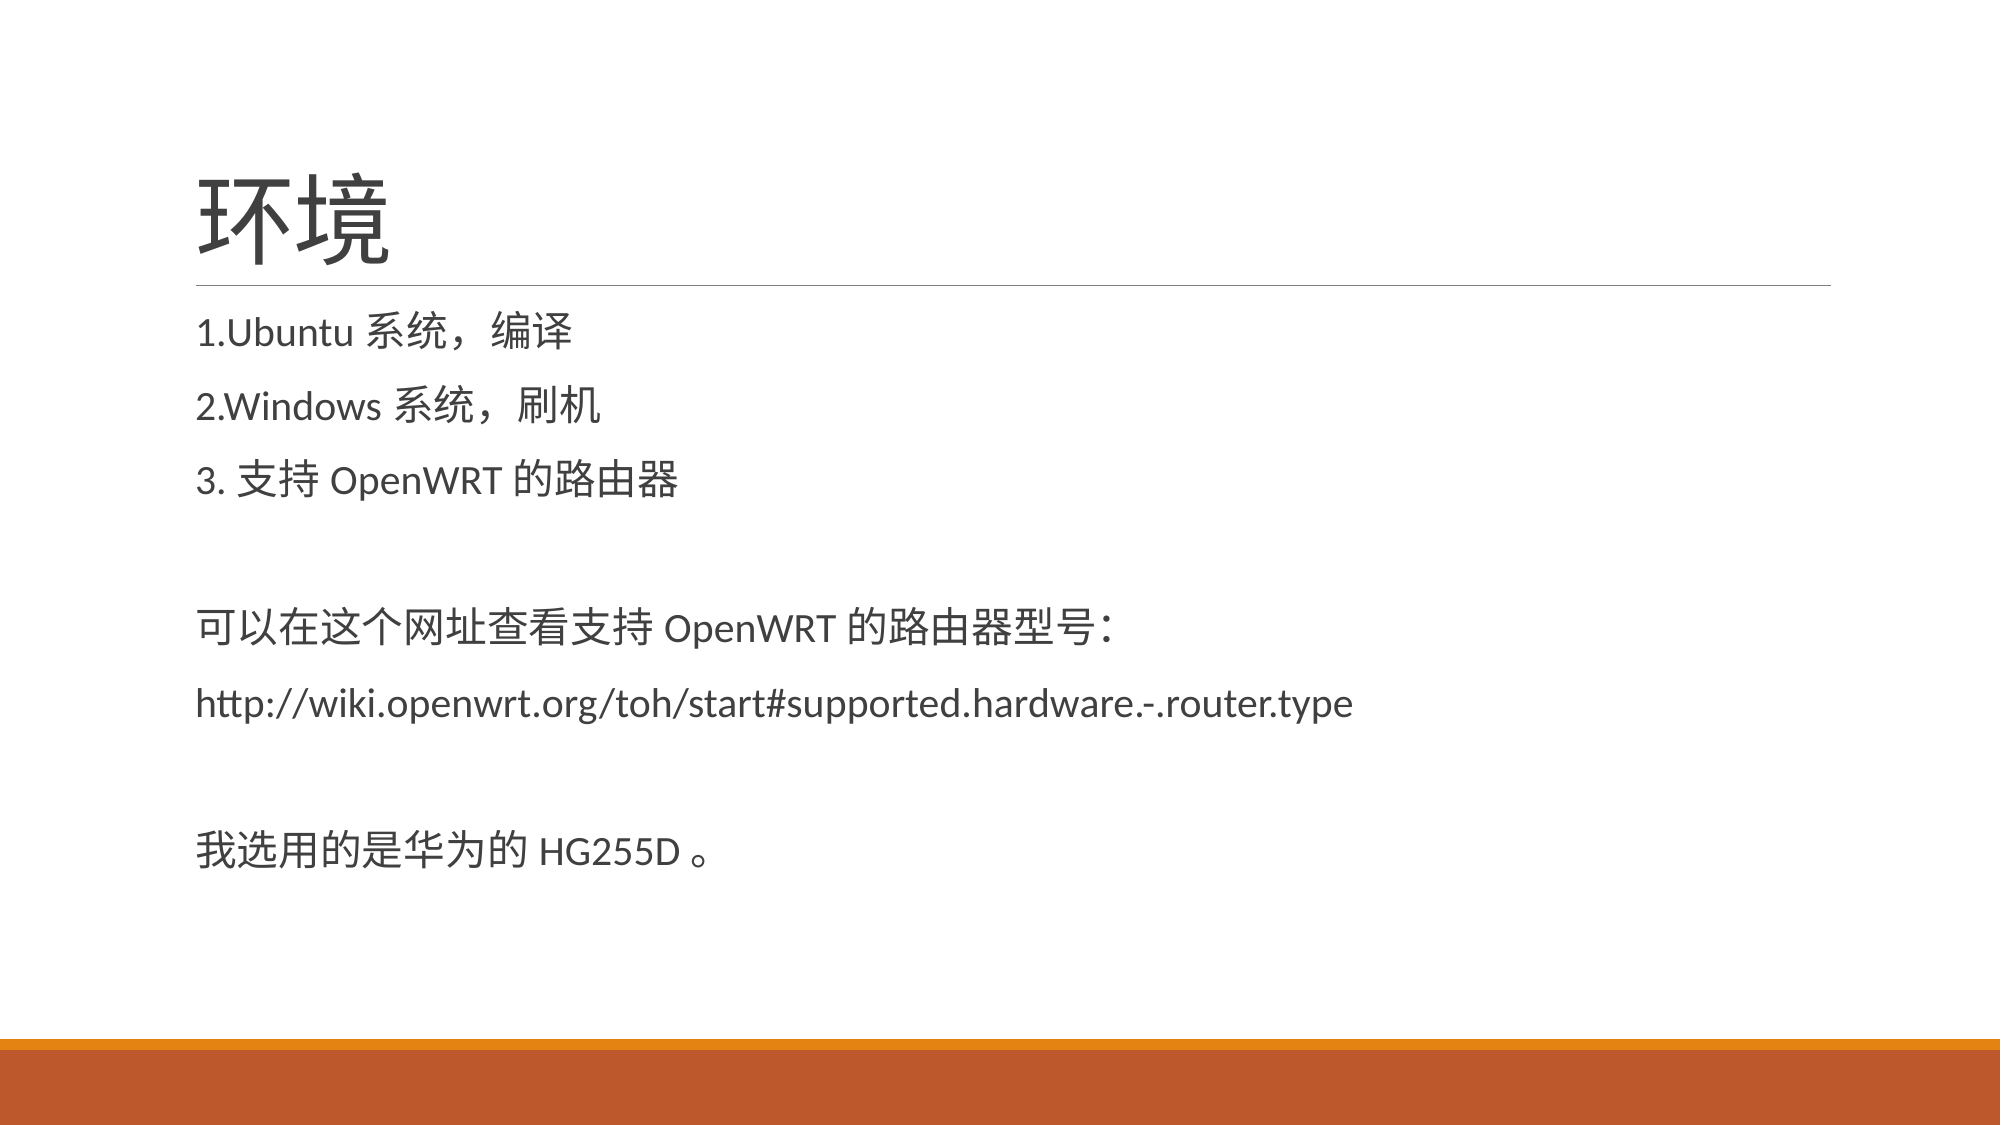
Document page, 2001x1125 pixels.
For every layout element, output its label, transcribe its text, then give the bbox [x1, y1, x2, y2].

list 1.Ubuntu系统，编译 2.Windows系统，刷机 3.支持OpenWRT的路由器 可以在这个网址查看支持OpenWRT的路由器型号： http://wiki.openwrt.org/toh/start#supported.hardware.-.router.type 我选用的是华为的HG255D。 [180, 302, 1830, 963]
title 环境 [180, 47, 1830, 285]
